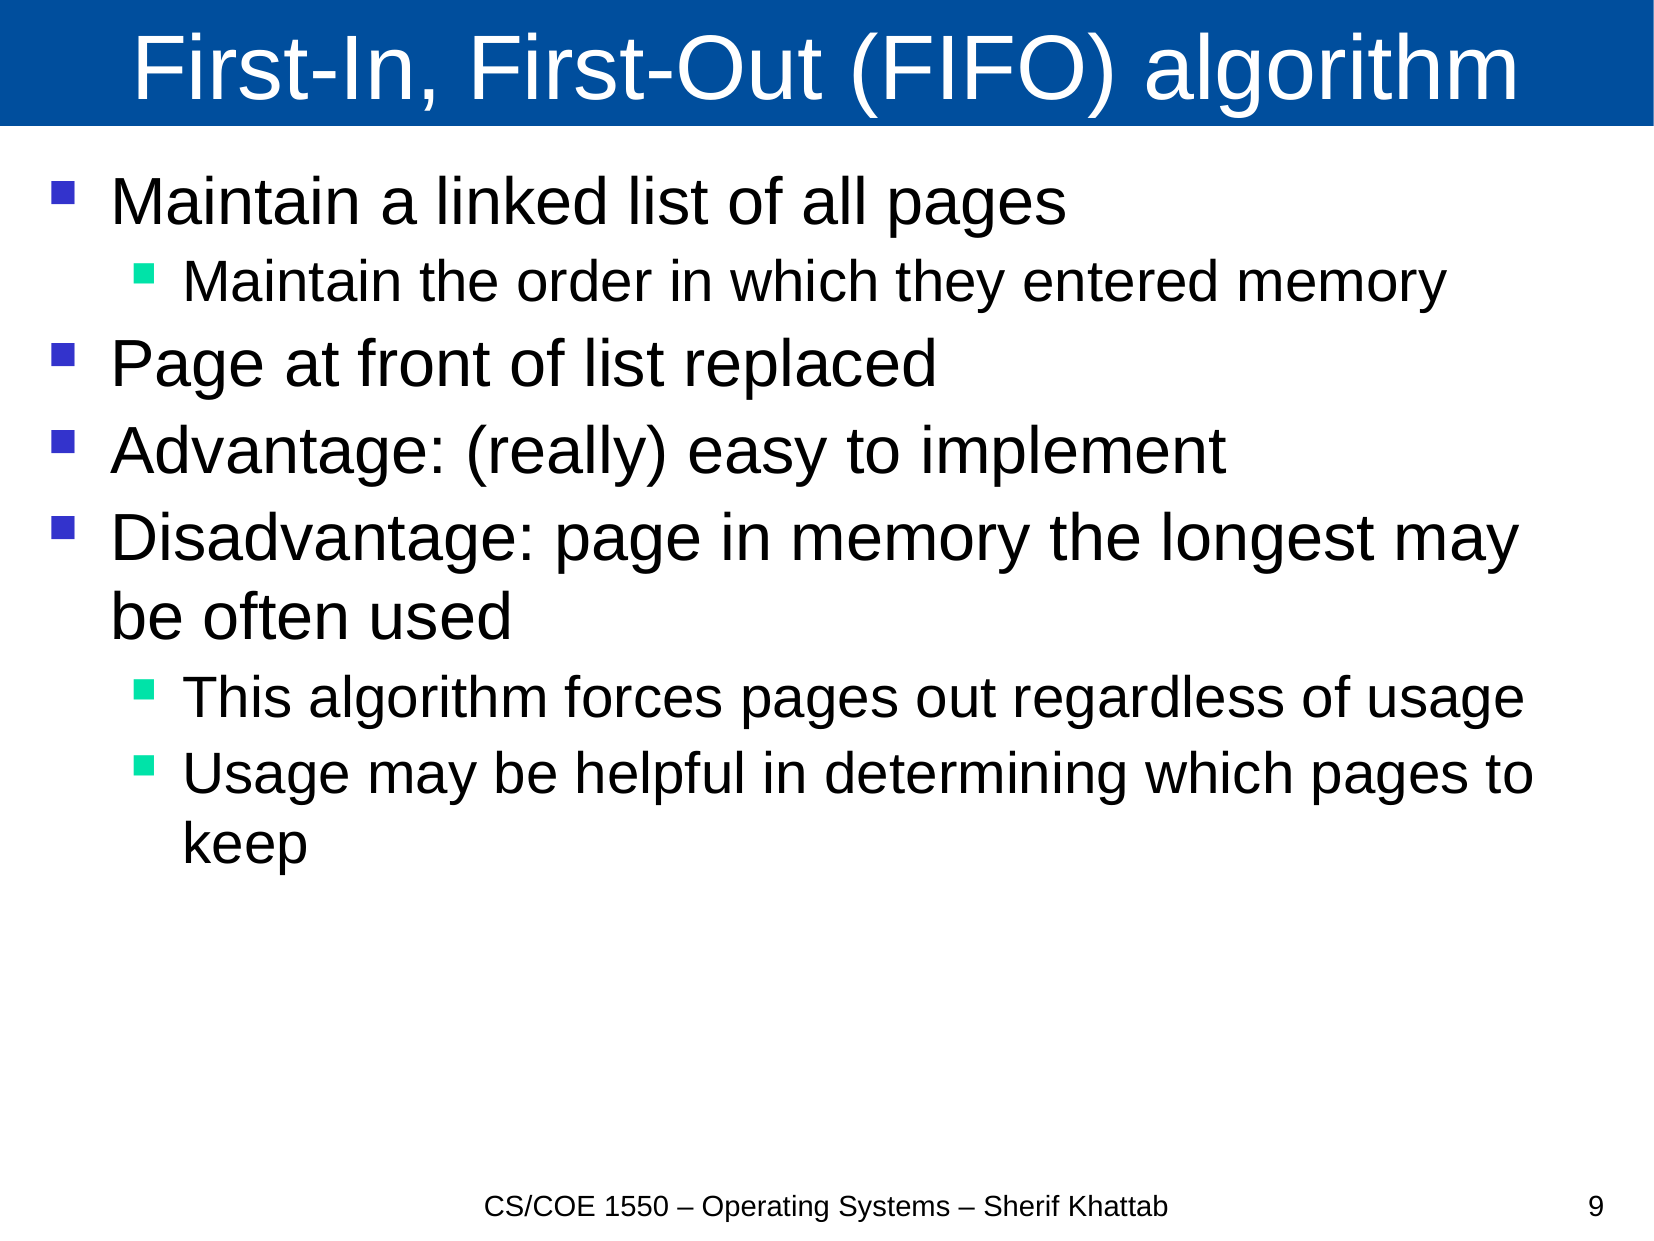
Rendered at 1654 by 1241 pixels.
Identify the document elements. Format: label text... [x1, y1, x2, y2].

list Maintain a linked list of all pages Maintain the order in which they entered memory Page at front of list replaced Advantage: (really) easy to implement Disadvantage: page in memory the longest may be often used This algorithm forces pages out regardless of usage Usage may be helpful in determining which pages to keep [33, 150, 1620, 1158]
footer CS/COE 1550 – Operating Systems – Sherif Khattab [337, 1185, 1316, 1230]
title First-In, First-Out (FIFO) algorithm [0, 0, 1654, 126]
slide_number 9 [1550, 1185, 1620, 1230]
